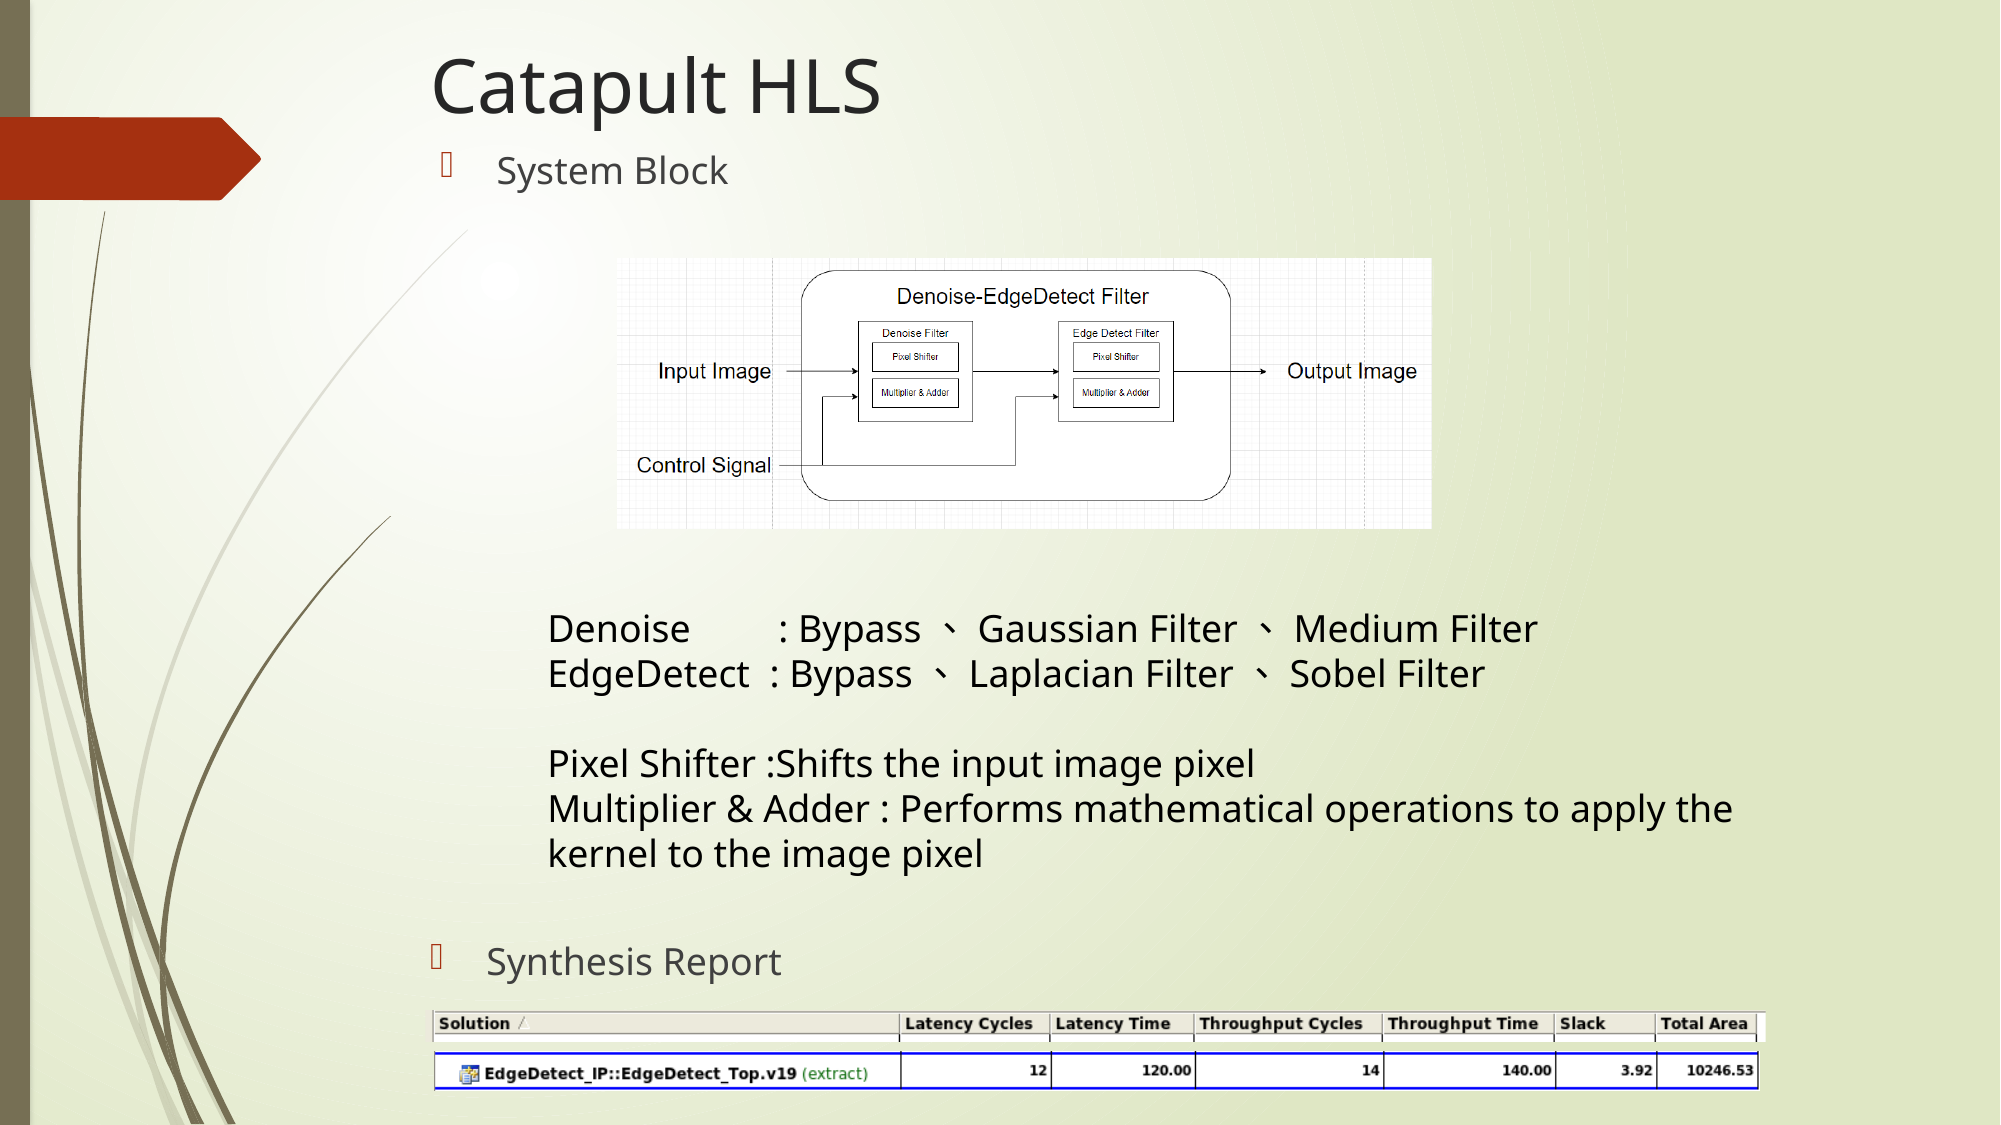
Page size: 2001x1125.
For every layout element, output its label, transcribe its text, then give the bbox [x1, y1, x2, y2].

picture [434, 1051, 1761, 1092]
text_box Denoise : Bypass、Gaussian Filter、Medium Filter EdgeDetect : Bypass、Laplacian Filter、Sobel Filter Pixel Shifter :Shifts the input image pixel Multiplier & Adder : Performs mathematical operations to apply the kernel to the image pixel [532, 597, 1760, 883]
picture [617, 258, 1432, 529]
list System Block [425, 139, 1725, 729]
title Catapult HLS [415, 31, 1878, 242]
text_box Synthesis Report [415, 930, 1715, 1125]
picture [425, 1010, 1766, 1042]
